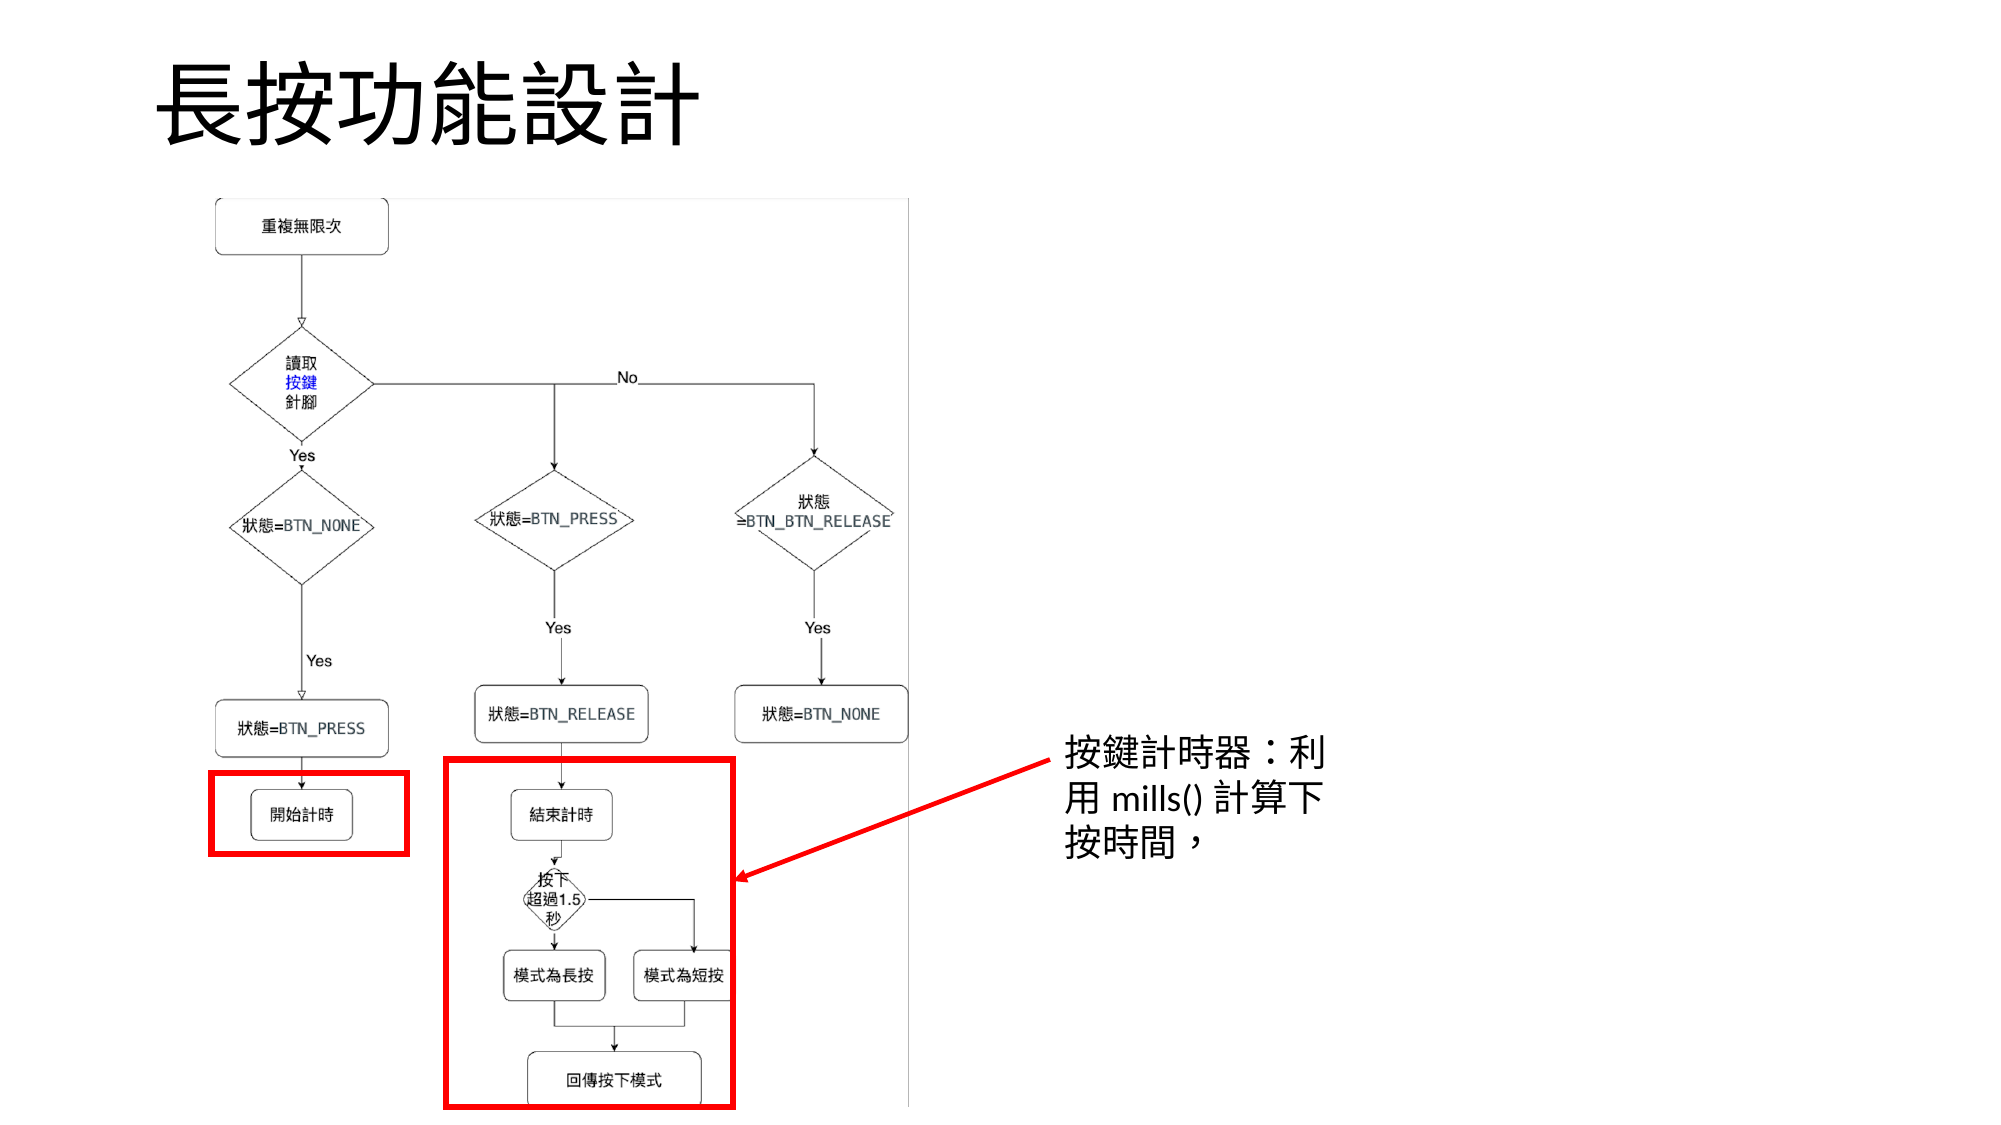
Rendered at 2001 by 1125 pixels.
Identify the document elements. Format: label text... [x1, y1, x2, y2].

title 長按功能設計 [137, 0, 1863, 218]
picture [214, 198, 909, 1108]
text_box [732, 759, 1050, 881]
text_box 按鍵計時器：利用mills()計算下按時間， [1049, 721, 1353, 872]
